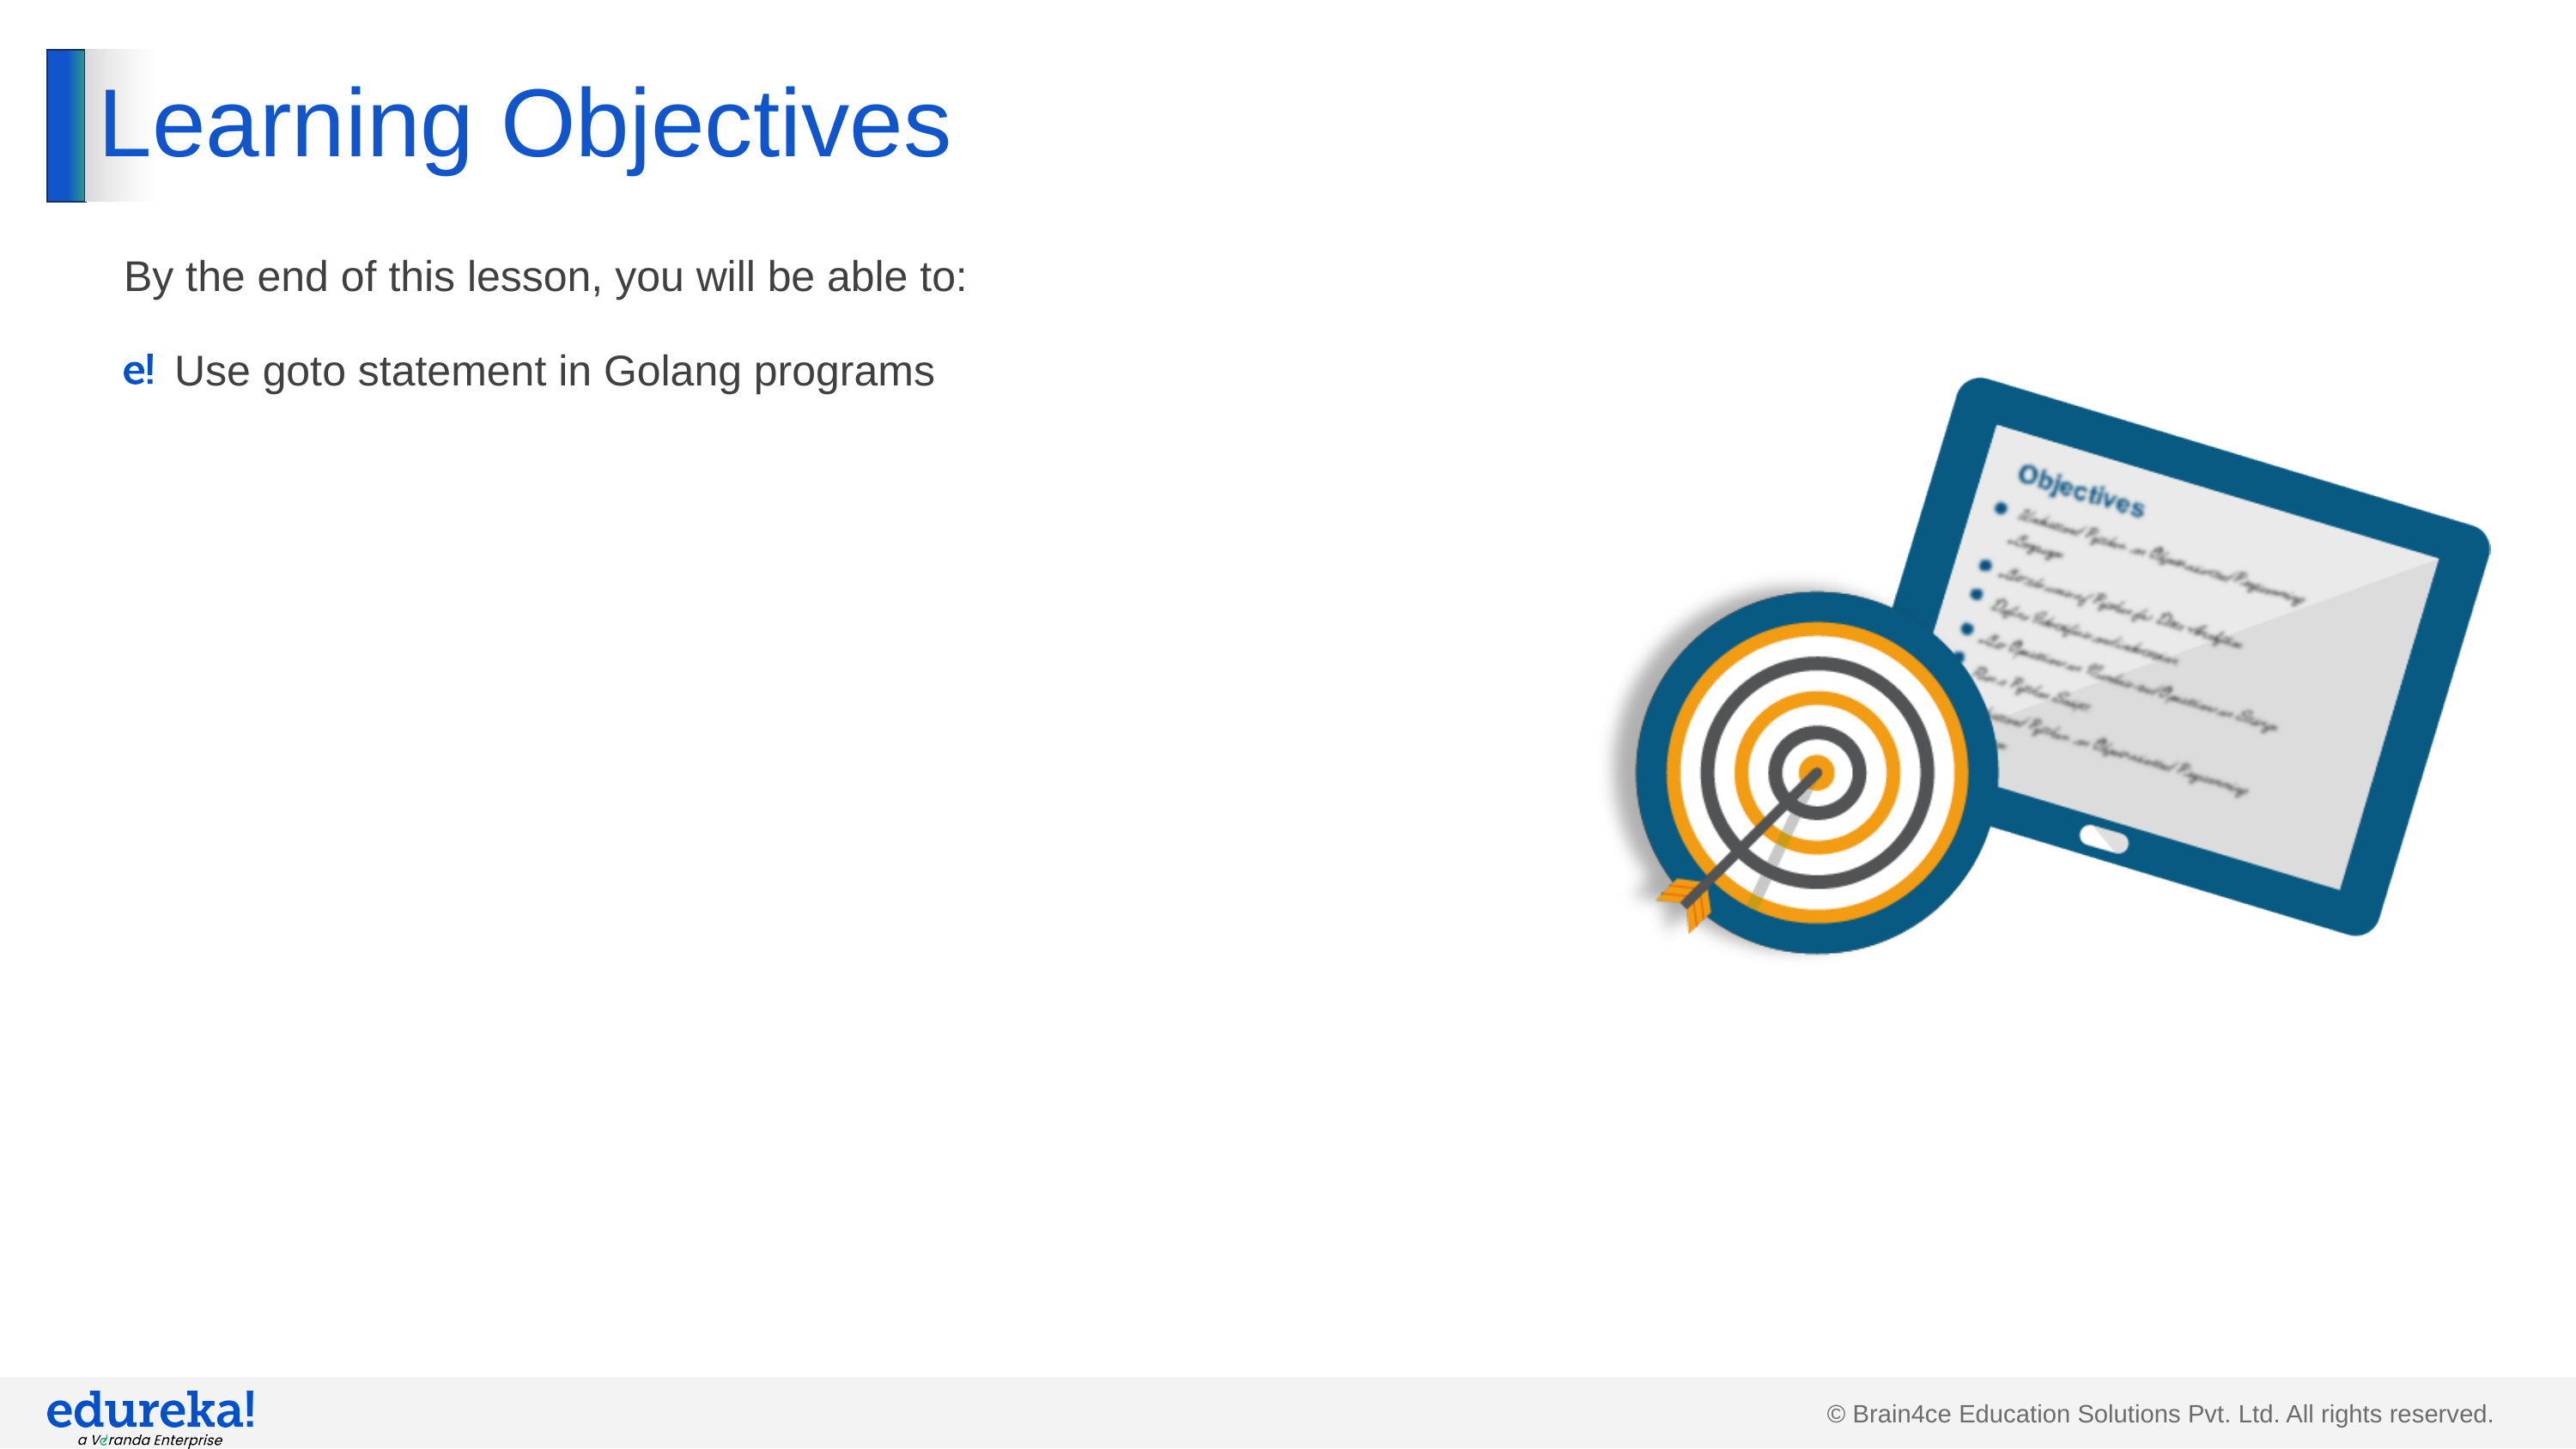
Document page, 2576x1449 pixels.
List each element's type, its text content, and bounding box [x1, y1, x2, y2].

list By the end of this lesson, you will be able to: Use goto statement in Golang programs [85, 242, 2491, 1332]
picture [124, 354, 153, 385]
picture [47, 1391, 253, 1449]
title Learning Objectives [85, 49, 2491, 202]
